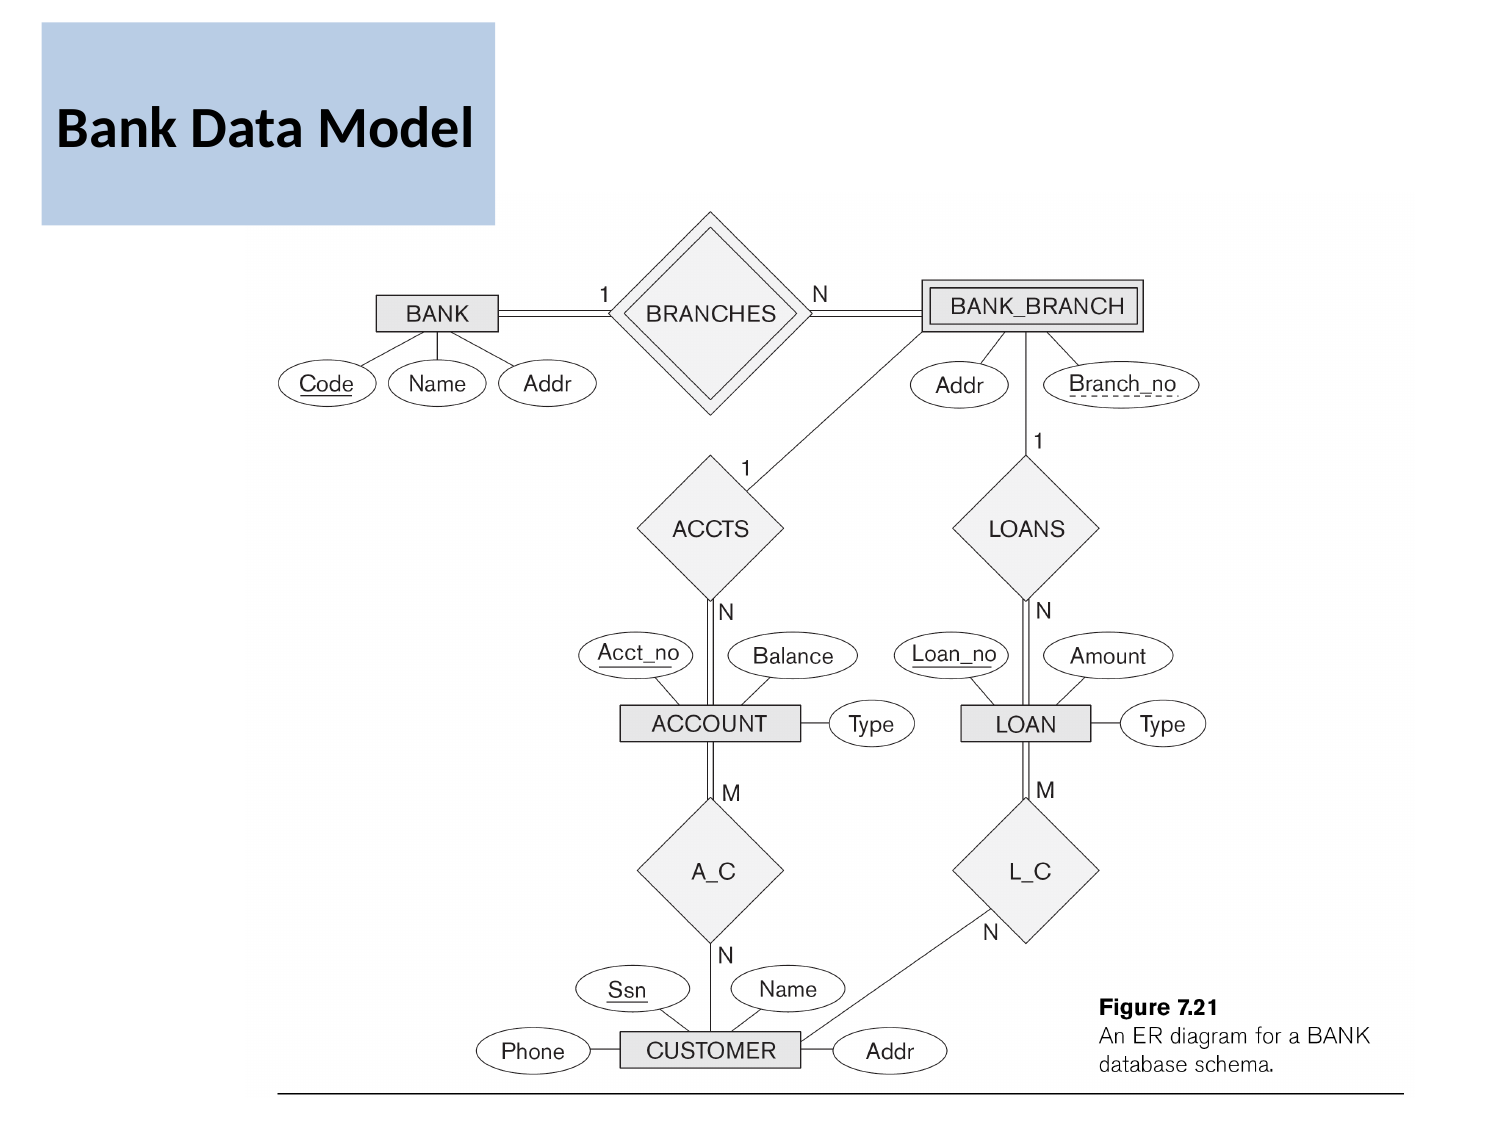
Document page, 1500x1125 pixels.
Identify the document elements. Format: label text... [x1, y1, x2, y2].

picture [245, 192, 1416, 1098]
title Bank Data Model [41, 22, 496, 226]
